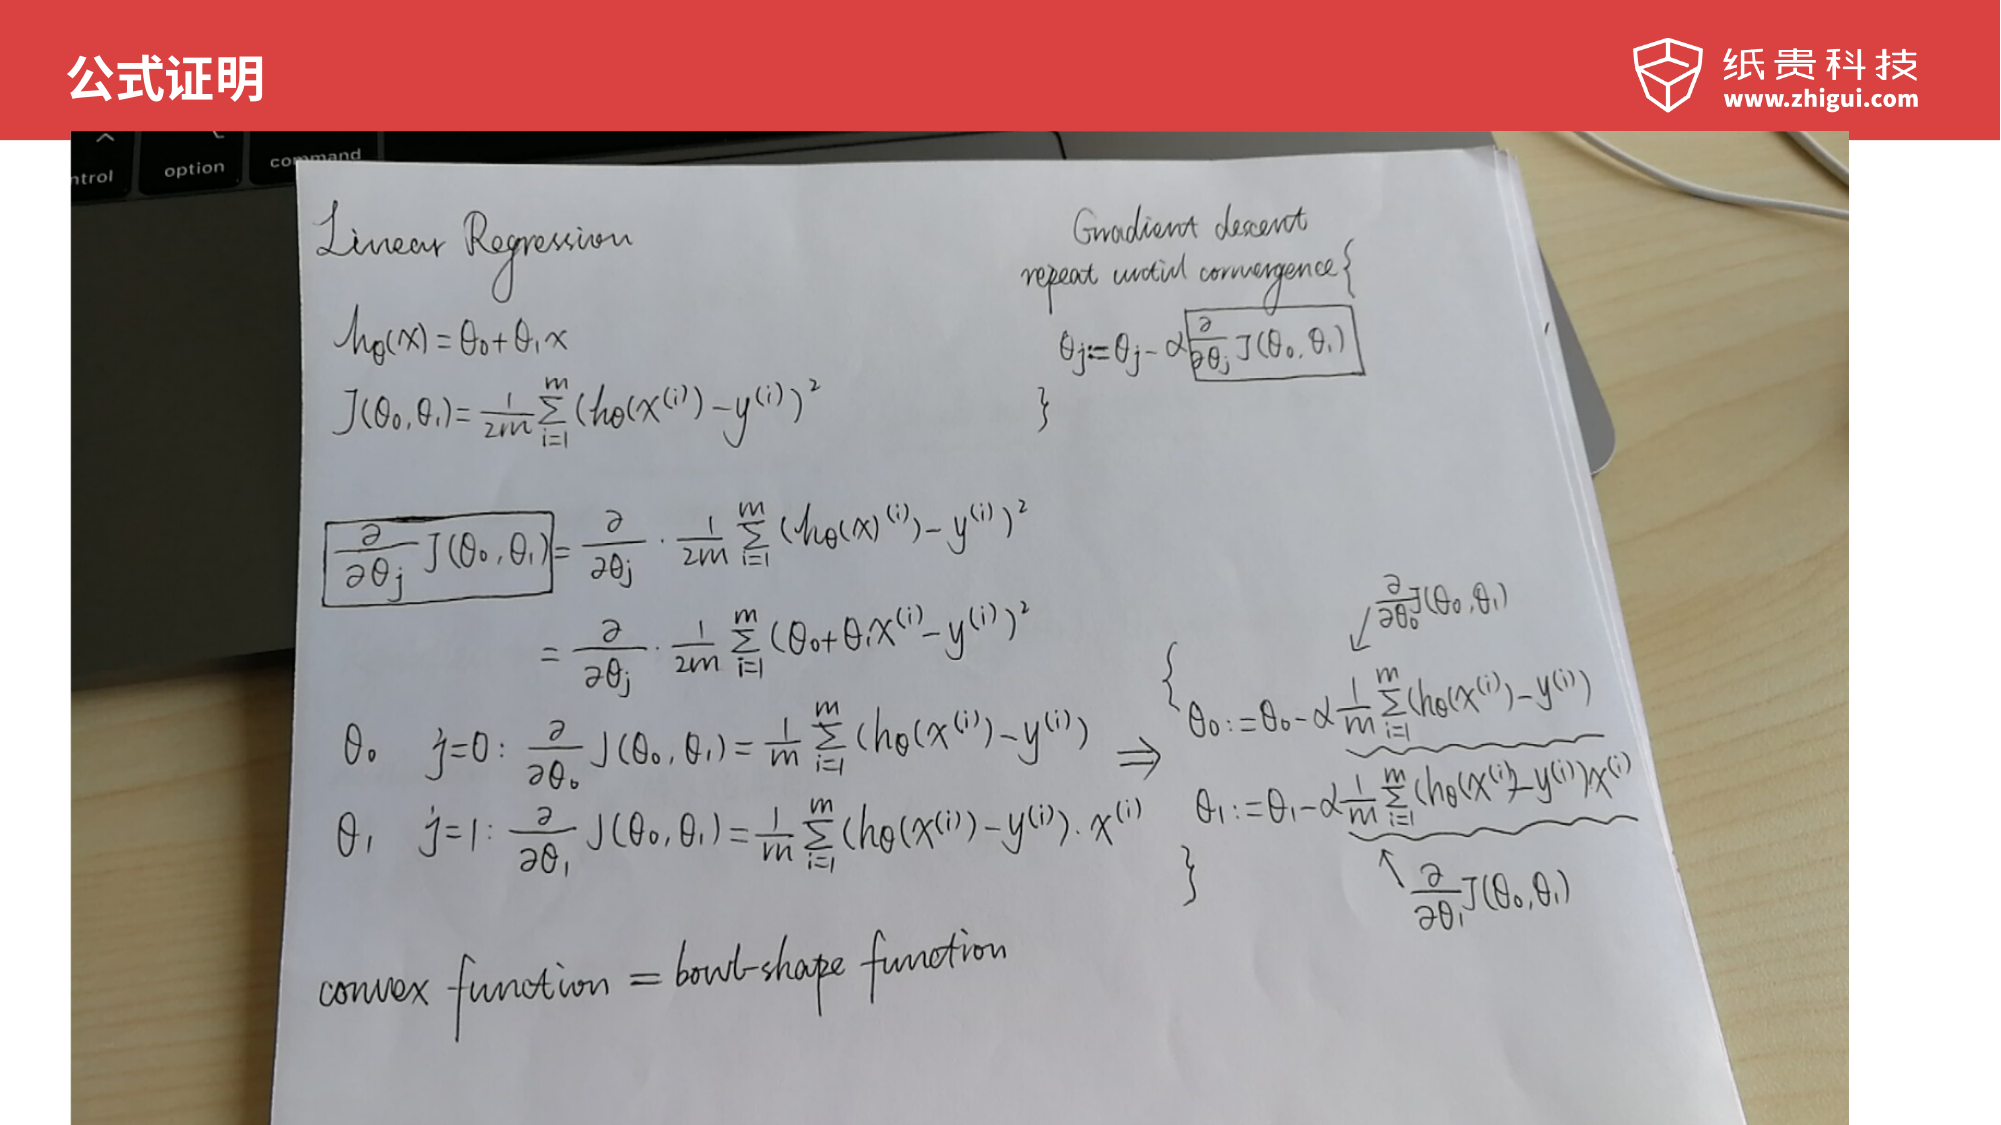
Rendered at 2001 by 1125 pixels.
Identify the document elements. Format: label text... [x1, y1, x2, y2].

picture [73, 0, 2000, 1125]
text_box 公式证明 [57, 40, 459, 115]
